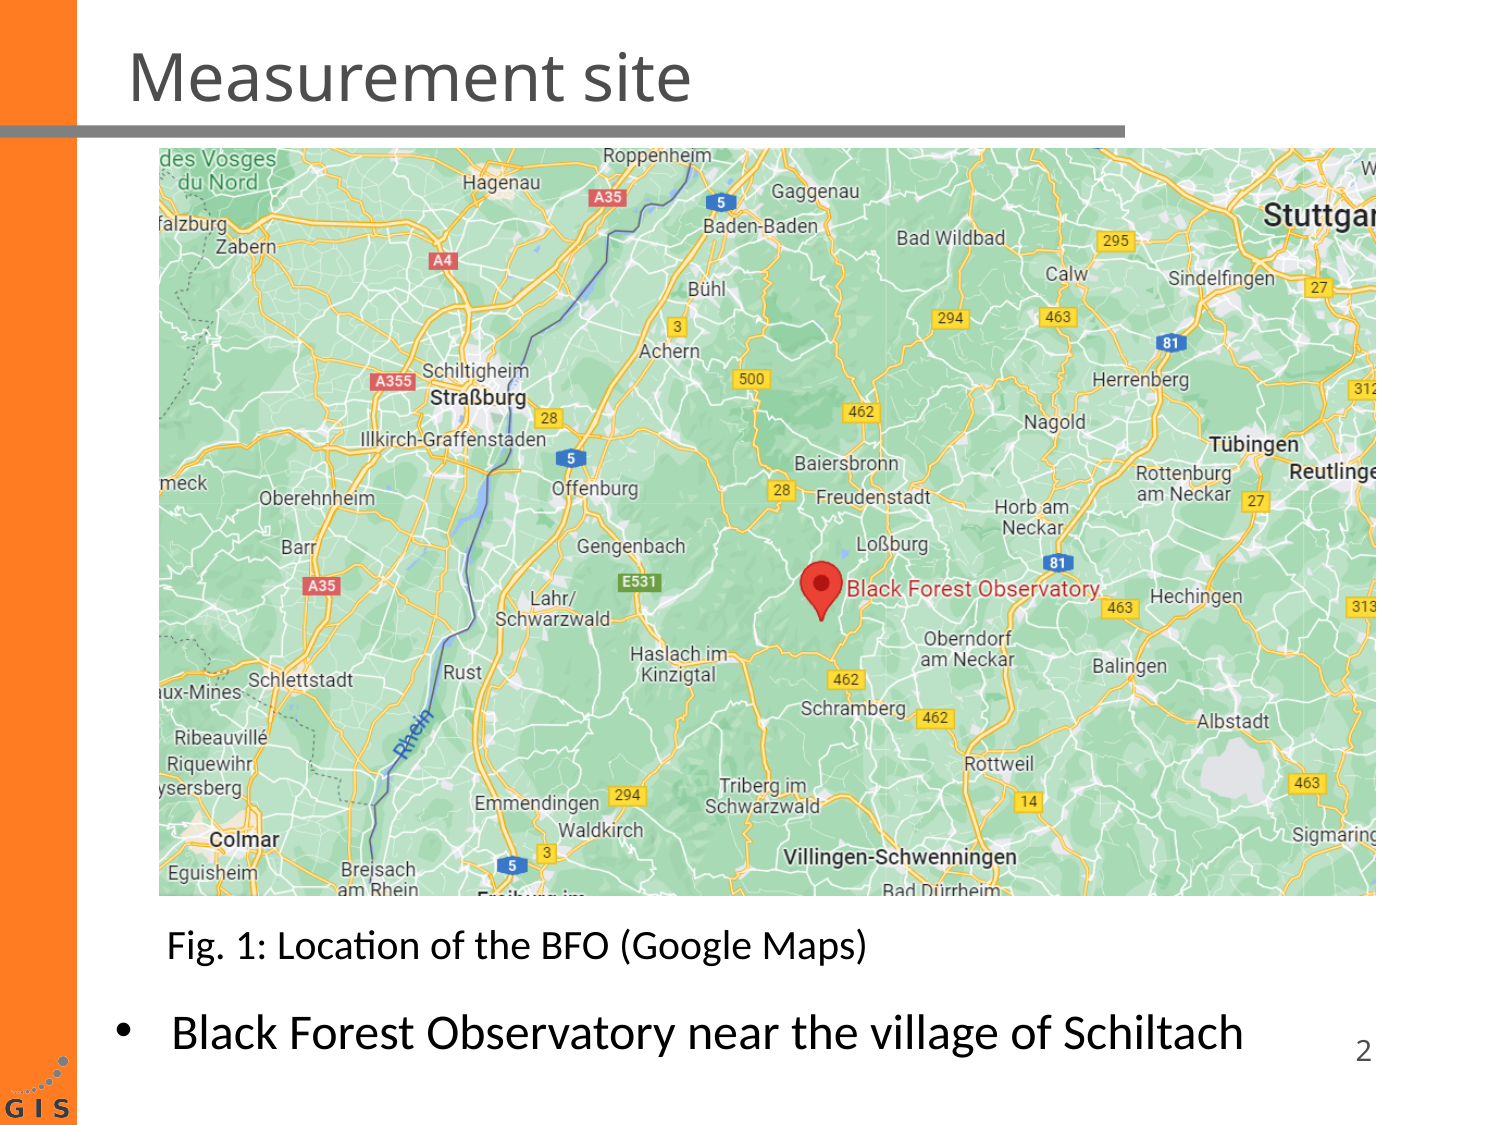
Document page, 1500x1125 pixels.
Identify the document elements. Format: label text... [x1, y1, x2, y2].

picture [159, 148, 1377, 897]
text_box Fig. 1: Location of the BFO (Google Maps) [152, 910, 951, 976]
slide_number 2 [1074, 1024, 1388, 1101]
text_box Black Forest Observatory near the village of Schiltach [100, 991, 1317, 1067]
picture [5, 1056, 69, 1118]
title Measurement site [112, 37, 1388, 113]
